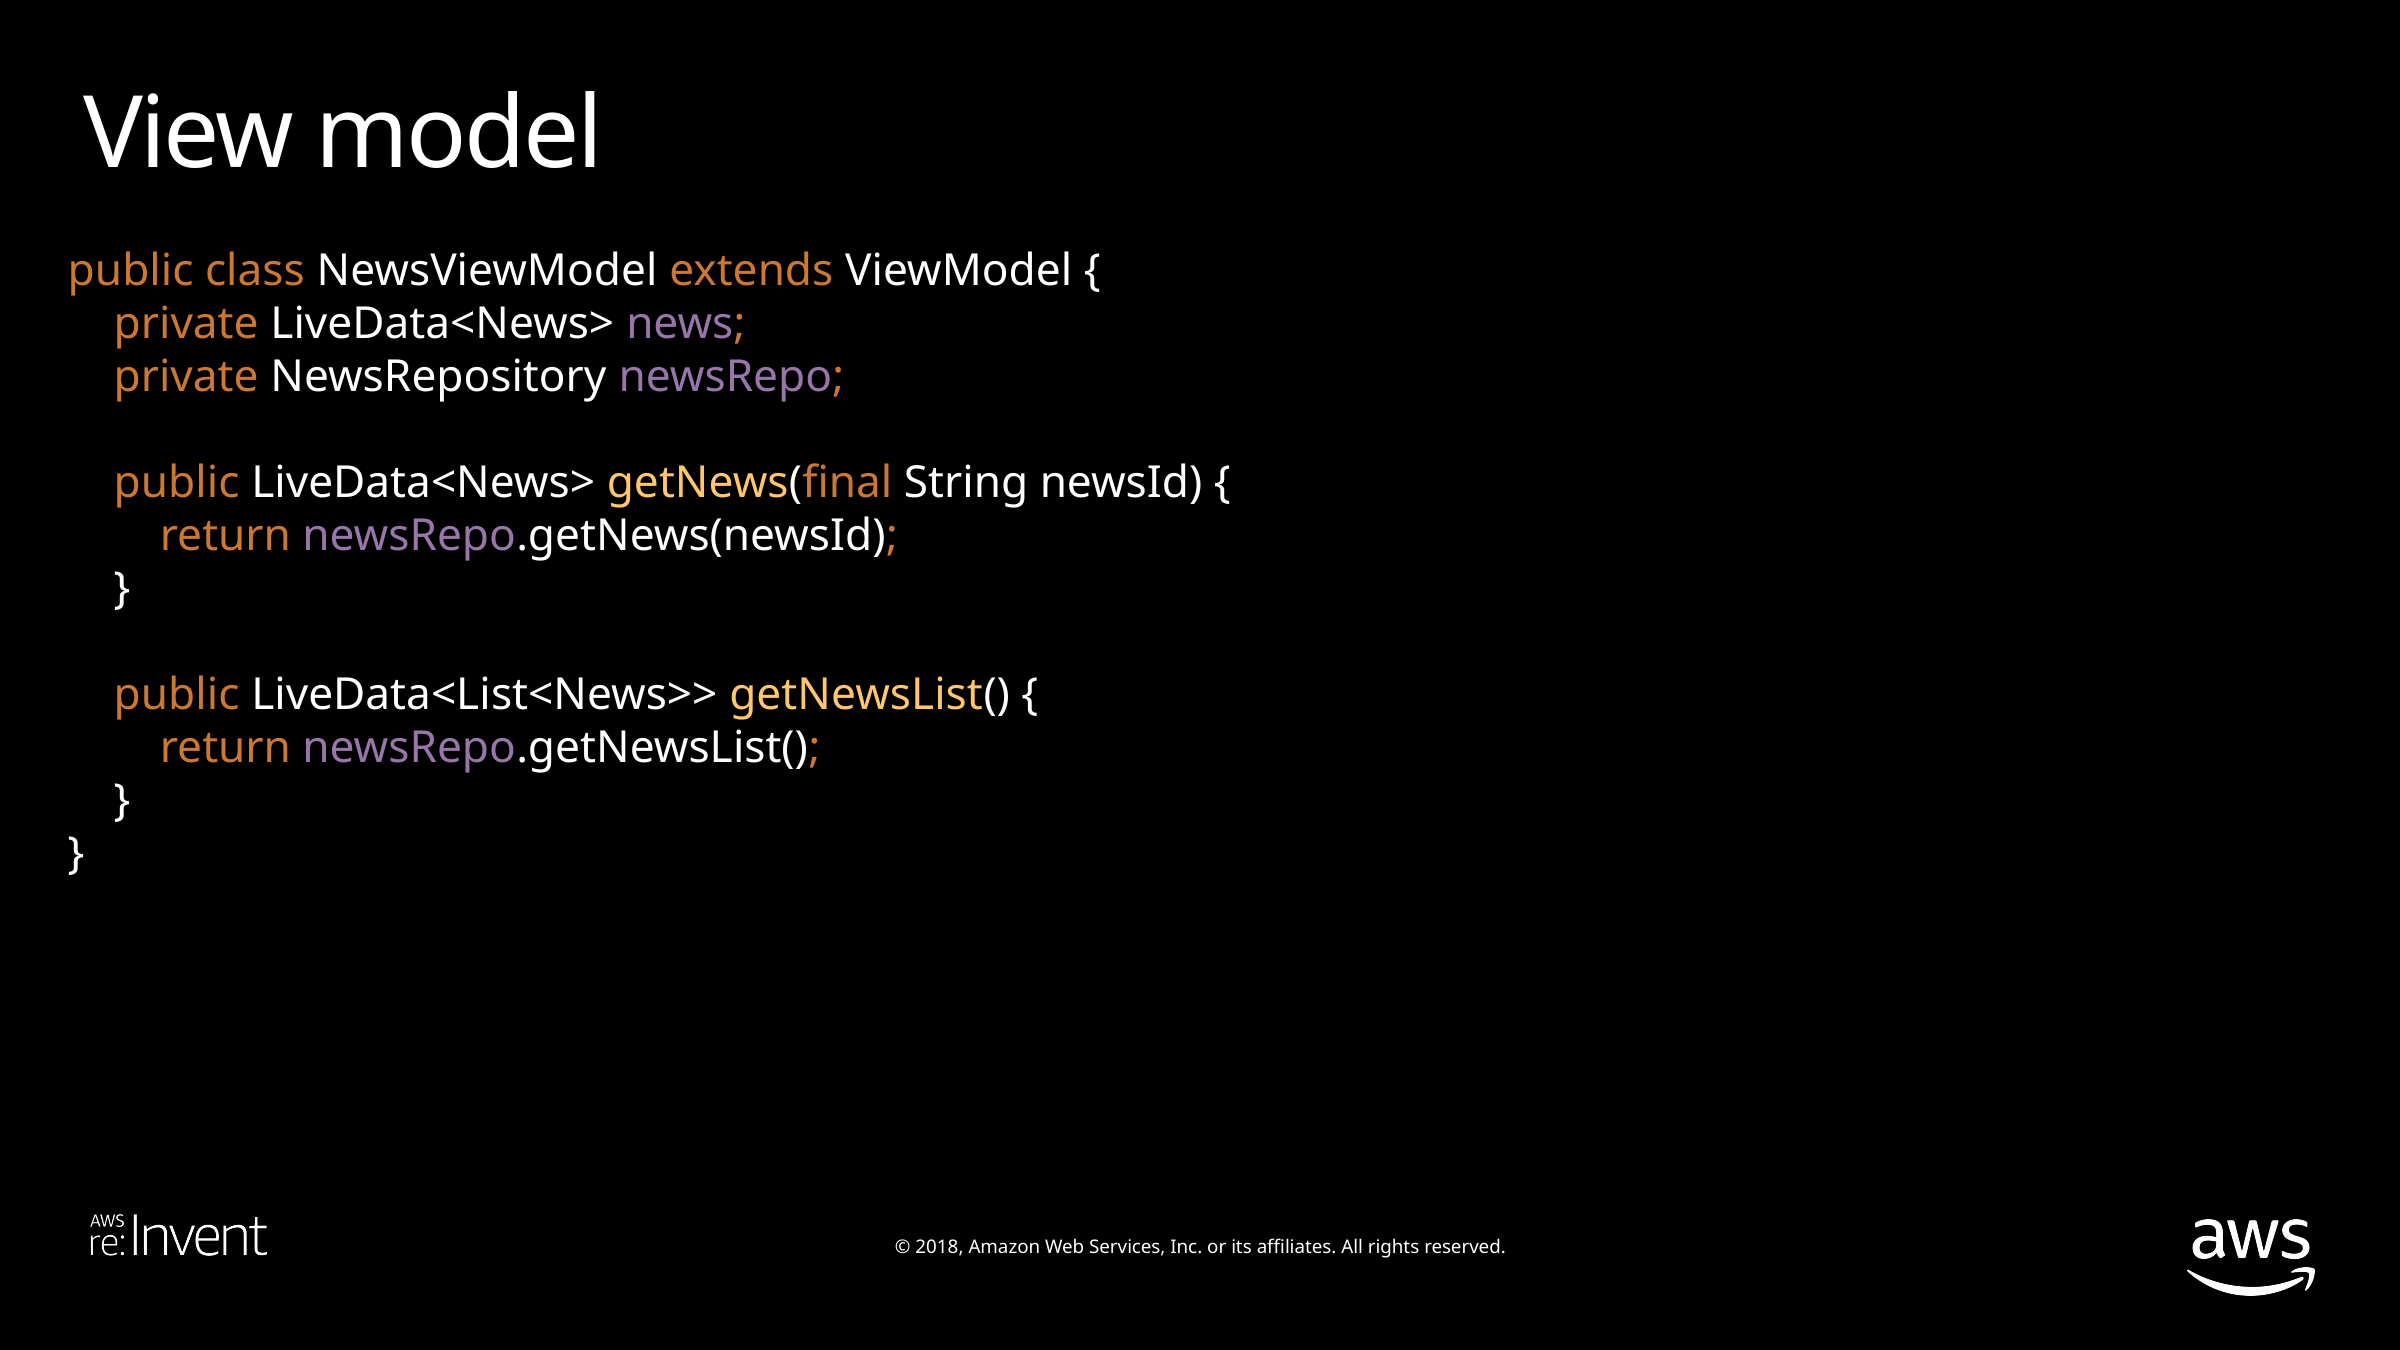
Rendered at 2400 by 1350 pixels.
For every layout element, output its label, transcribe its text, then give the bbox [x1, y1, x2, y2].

title View model [53, 57, 2400, 235]
text_box public class NewsViewModel extends ViewModel { private LiveData<News> news; private NewsRepository newsRepo; public LiveData<News> getNews(final String newsId) { return newsRepo.getNews(newsId); } public LiveData<List<News>> getNewsList() { return newsRepo.getNewsList(); } } [52, 234, 2285, 885]
picture [2187, 1219, 2315, 1296]
picture [90, 1214, 267, 1256]
